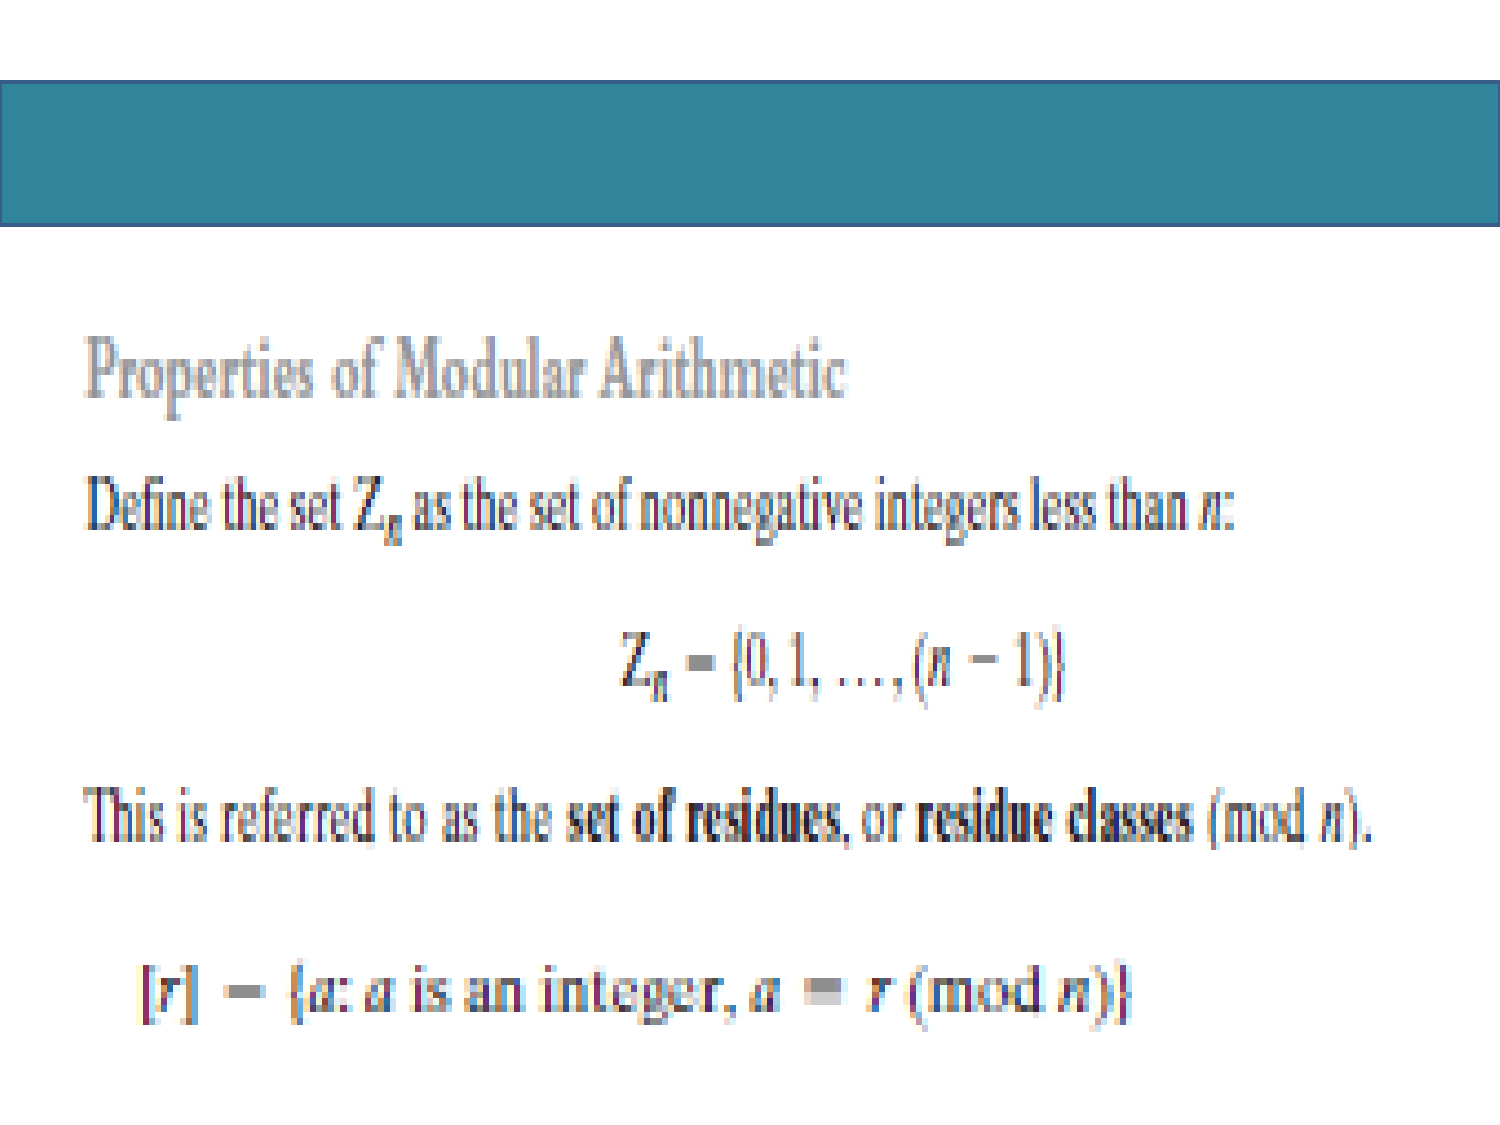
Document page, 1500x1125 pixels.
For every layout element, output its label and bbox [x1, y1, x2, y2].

picture [74, 274, 1376, 851]
picture [74, 899, 1238, 1125]
